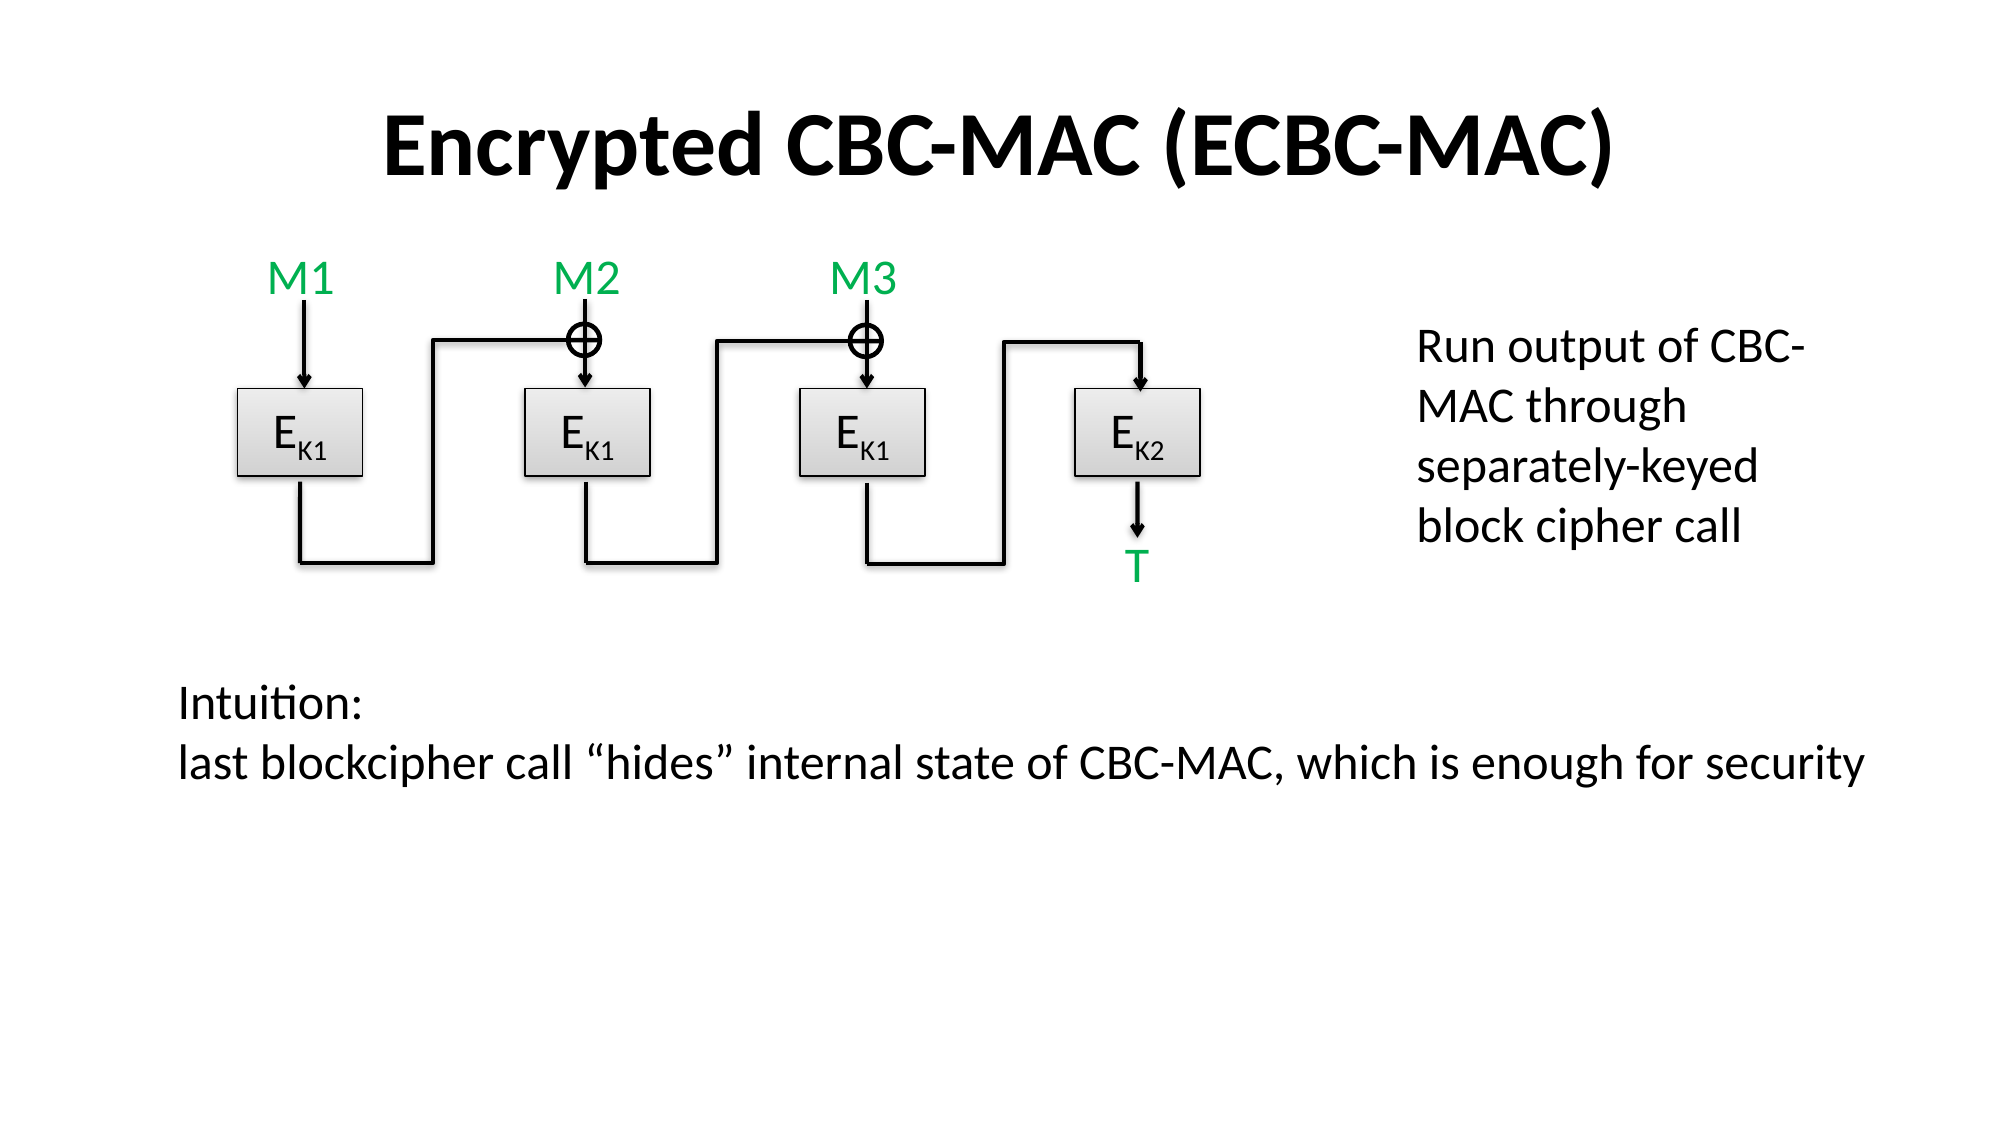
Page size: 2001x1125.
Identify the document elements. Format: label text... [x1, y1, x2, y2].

text_box [850, 325, 862, 341]
text_box T [1109, 525, 1164, 600]
text_box M2 [537, 237, 636, 313]
text_box M3 [814, 237, 913, 313]
title Encrypted CBC-MAC (ECBC-MAC) [99, 45, 1900, 233]
text_box Intuition: last blockcipher call “hides” internal state of CBC-MAC, which is enough for security [162, 662, 1881, 798]
text_box [590, 325, 600, 339]
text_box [299, 339, 569, 564]
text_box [585, 340, 851, 564]
text_box M1 [251, 237, 350, 313]
text_box EK1 [237, 388, 294, 477]
text_box [568, 324, 580, 340]
text_box Run output of CBC-MAC through separately-keyed block cipher call [1401, 304, 1892, 560]
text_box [866, 341, 1141, 565]
text_box EK1 [854, 388, 861, 477]
text_box [853, 342, 861, 356]
text_box EK2 [1144, 388, 1201, 477]
text_box [871, 325, 882, 340]
text_box EK1 [573, 388, 580, 477]
text_box [572, 341, 579, 355]
